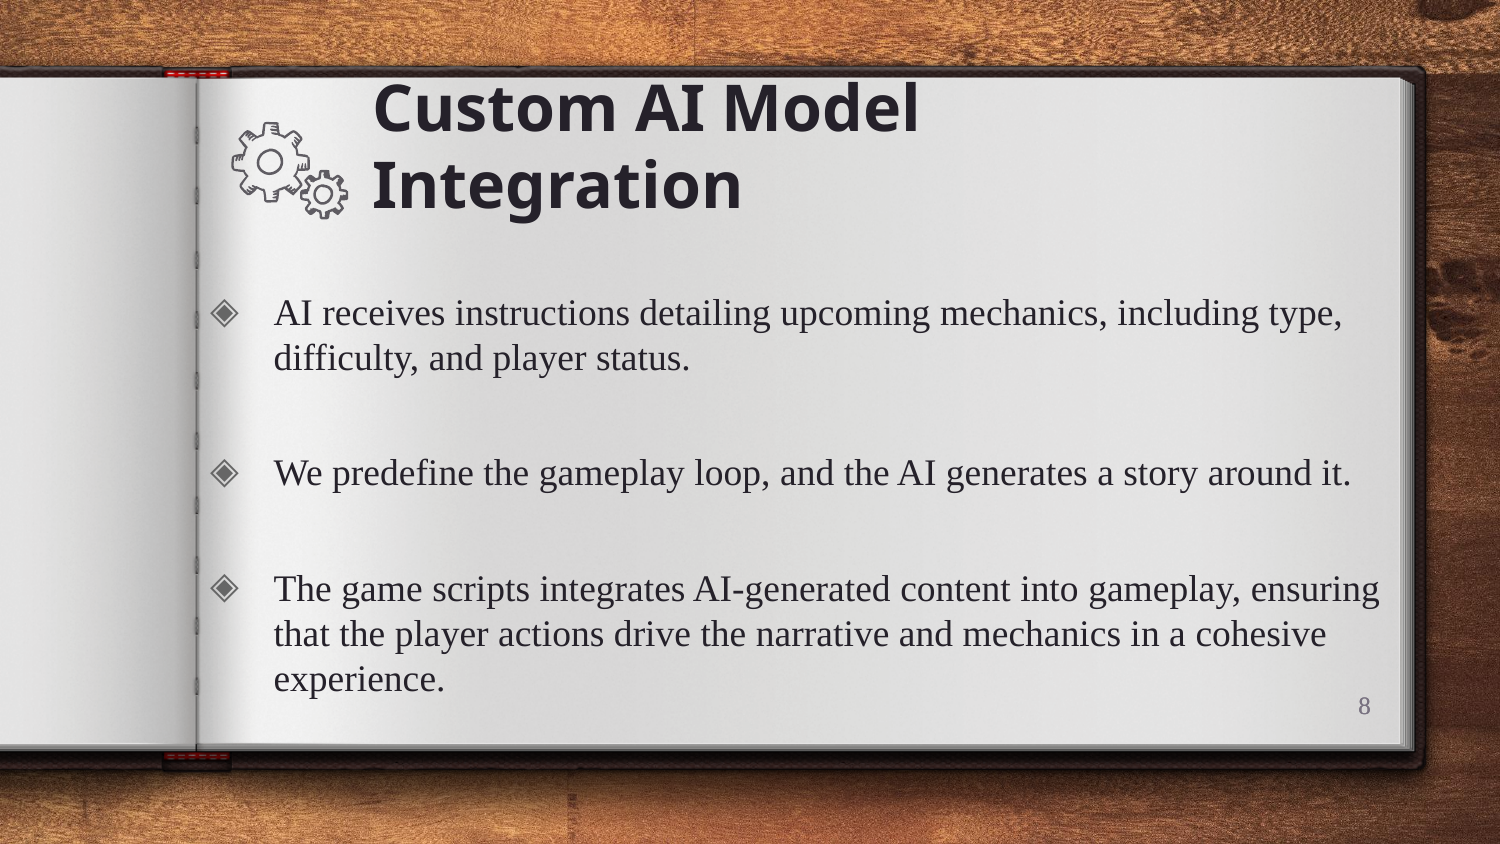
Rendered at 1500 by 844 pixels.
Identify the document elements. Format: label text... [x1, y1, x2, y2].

text_box [231, 121, 349, 220]
title Custom AI Model Integration [357, 121, 1284, 237]
list AI receives instructions detailing upcoming mechanics, including type, difficulty, and player status. We predefine the gameplay loop, and the AI generates a story around it. The game scripts integrates AI-generated content into gameplay, ensuring that the player actions drive the narrative and mechanics in a cohesive experience. [183, 273, 1403, 737]
picture [0, 0, 1500, 844]
